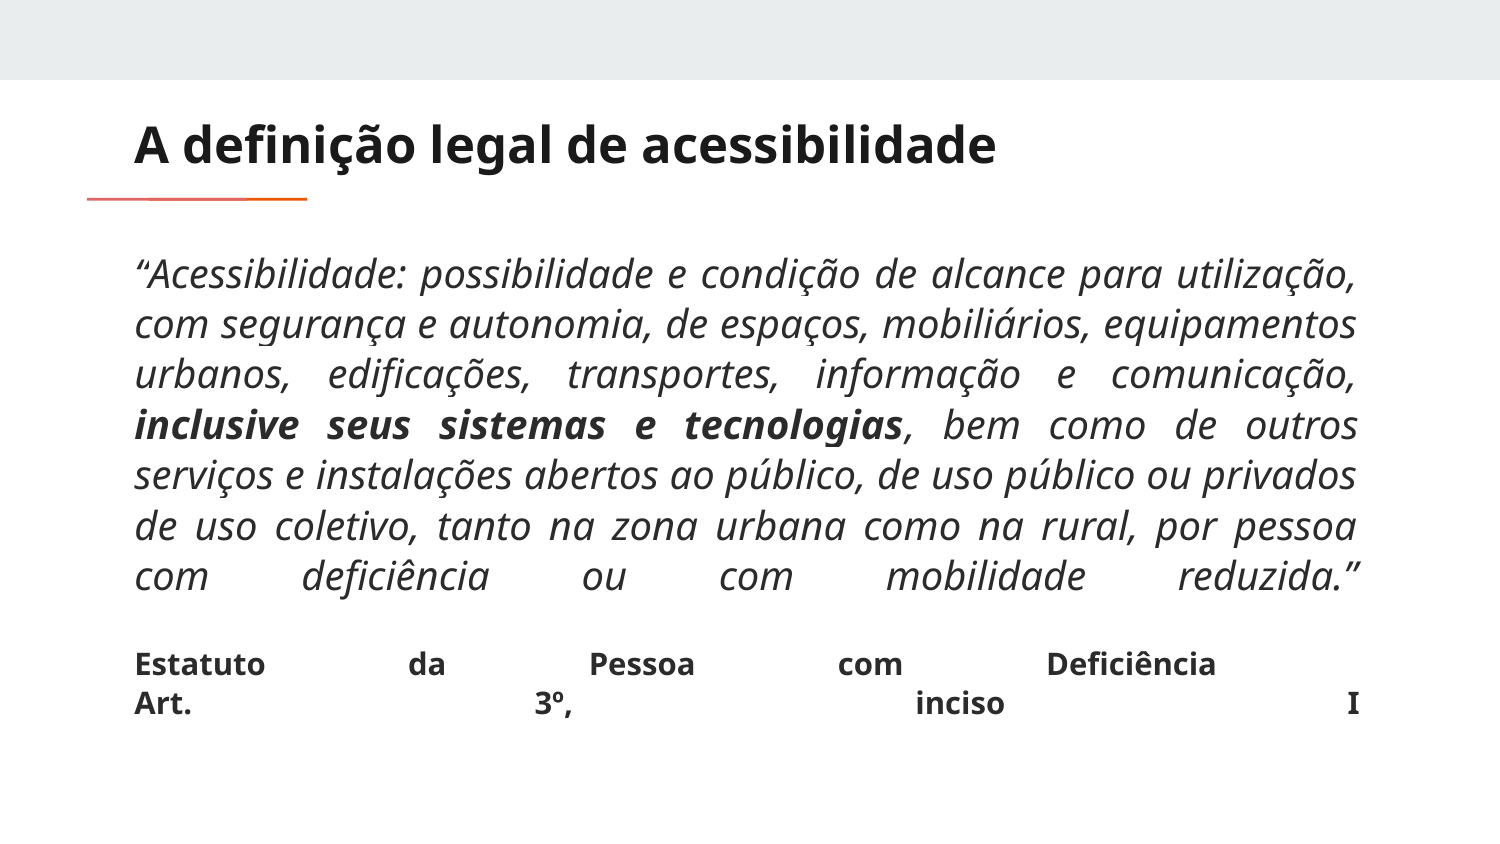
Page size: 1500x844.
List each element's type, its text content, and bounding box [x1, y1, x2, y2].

title A definição legal de acessibilidade [119, 97, 1381, 186]
list “Acessibilidade: possibilidade e condição de alcance para utilização, com segurança e autonomia, de espaços, mobiliários, equipamentos urbanos, edificações, transportes, informação e comunicação, inclusive seus sistemas e tecnologias, bem como de outros serviços e instalações abertos ao público, de uso público ou privados de uso coletivo, tanto na zona urbana como na rural, por pessoa com deficiência ou com mobilidade reduzida.” Estatuto da Pessoa com Deficiência Art. 3º, inciso I [119, 230, 1375, 718]
